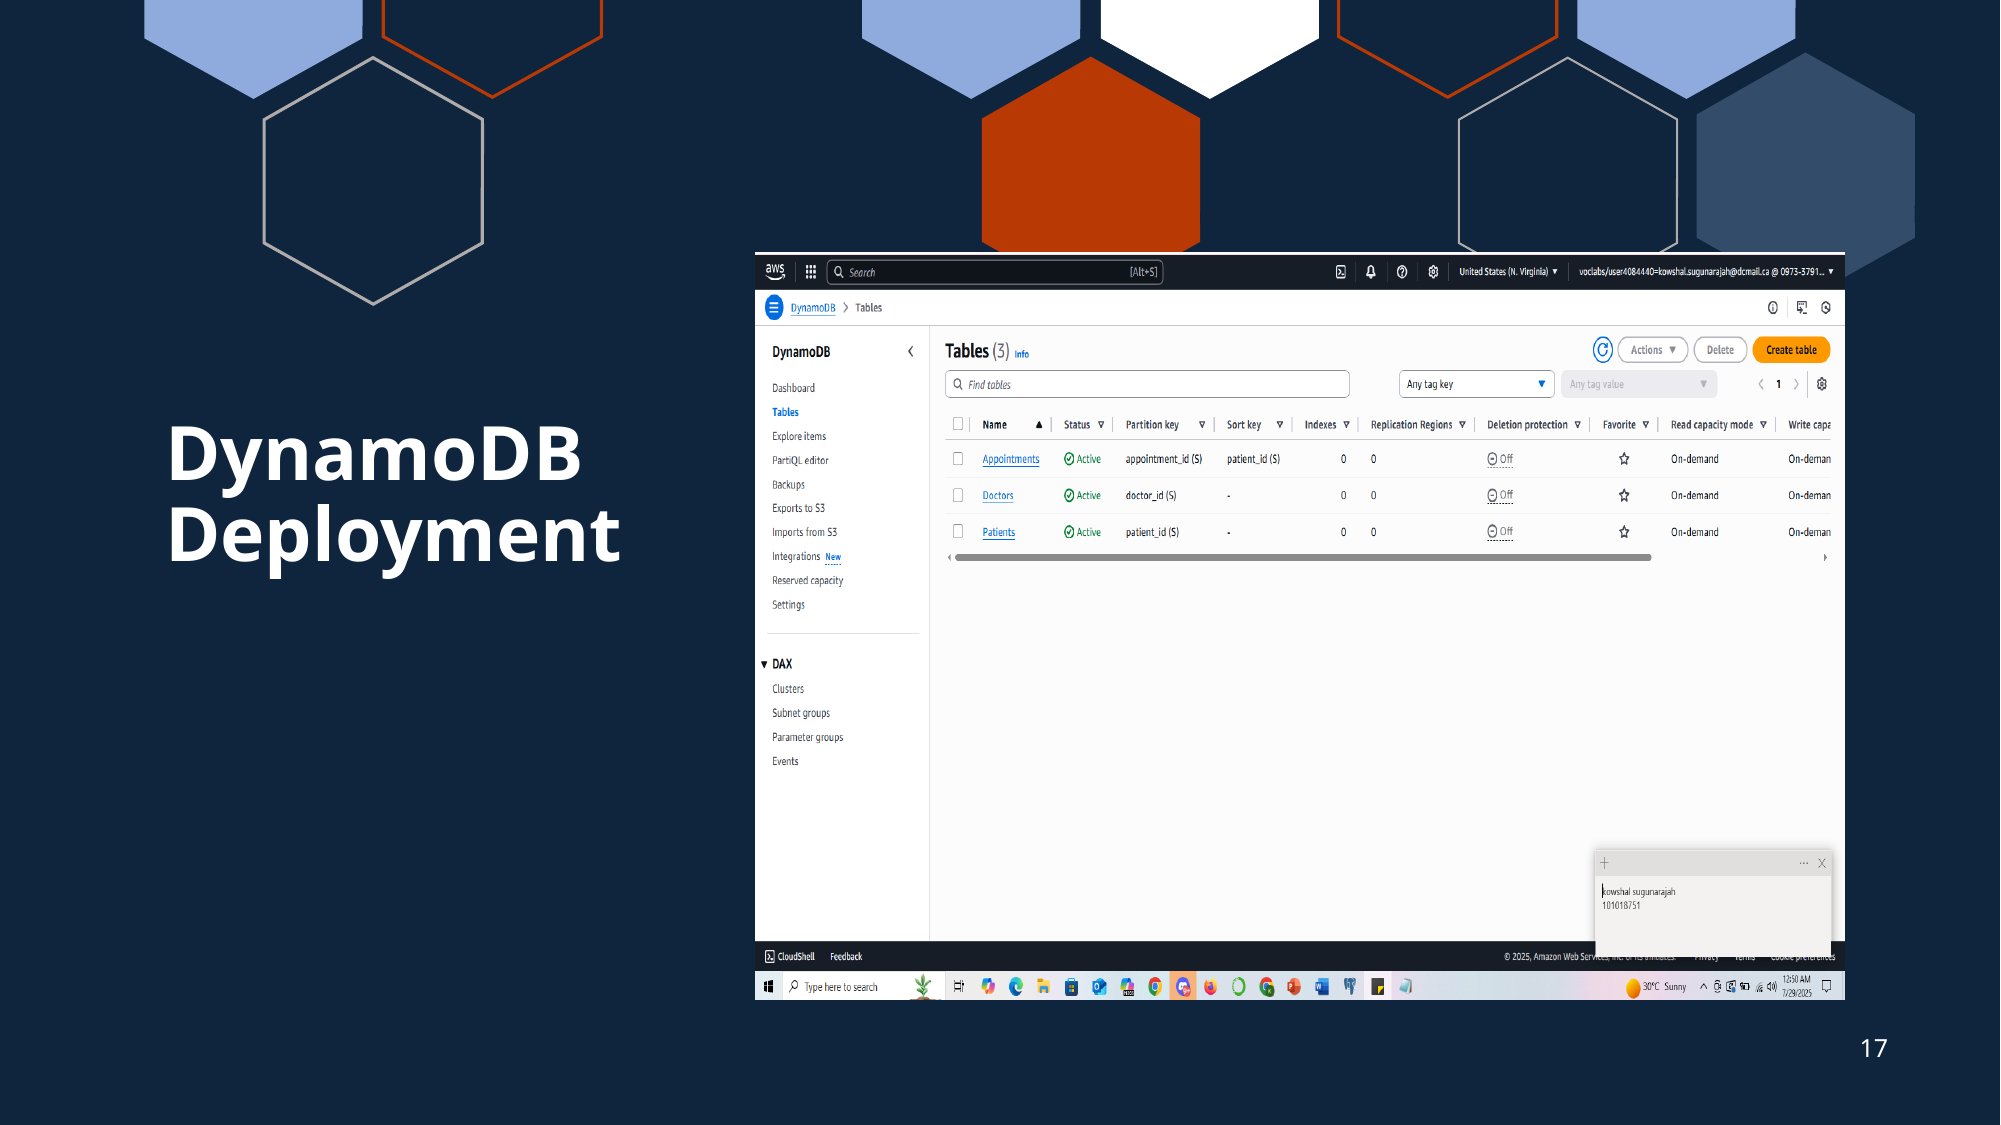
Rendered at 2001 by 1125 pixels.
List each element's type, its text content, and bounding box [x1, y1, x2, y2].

slide_number 17 [1836, 1020, 1912, 1080]
text_box DynamoDB Deployment [149, 407, 755, 963]
picture [755, 252, 1845, 1000]
